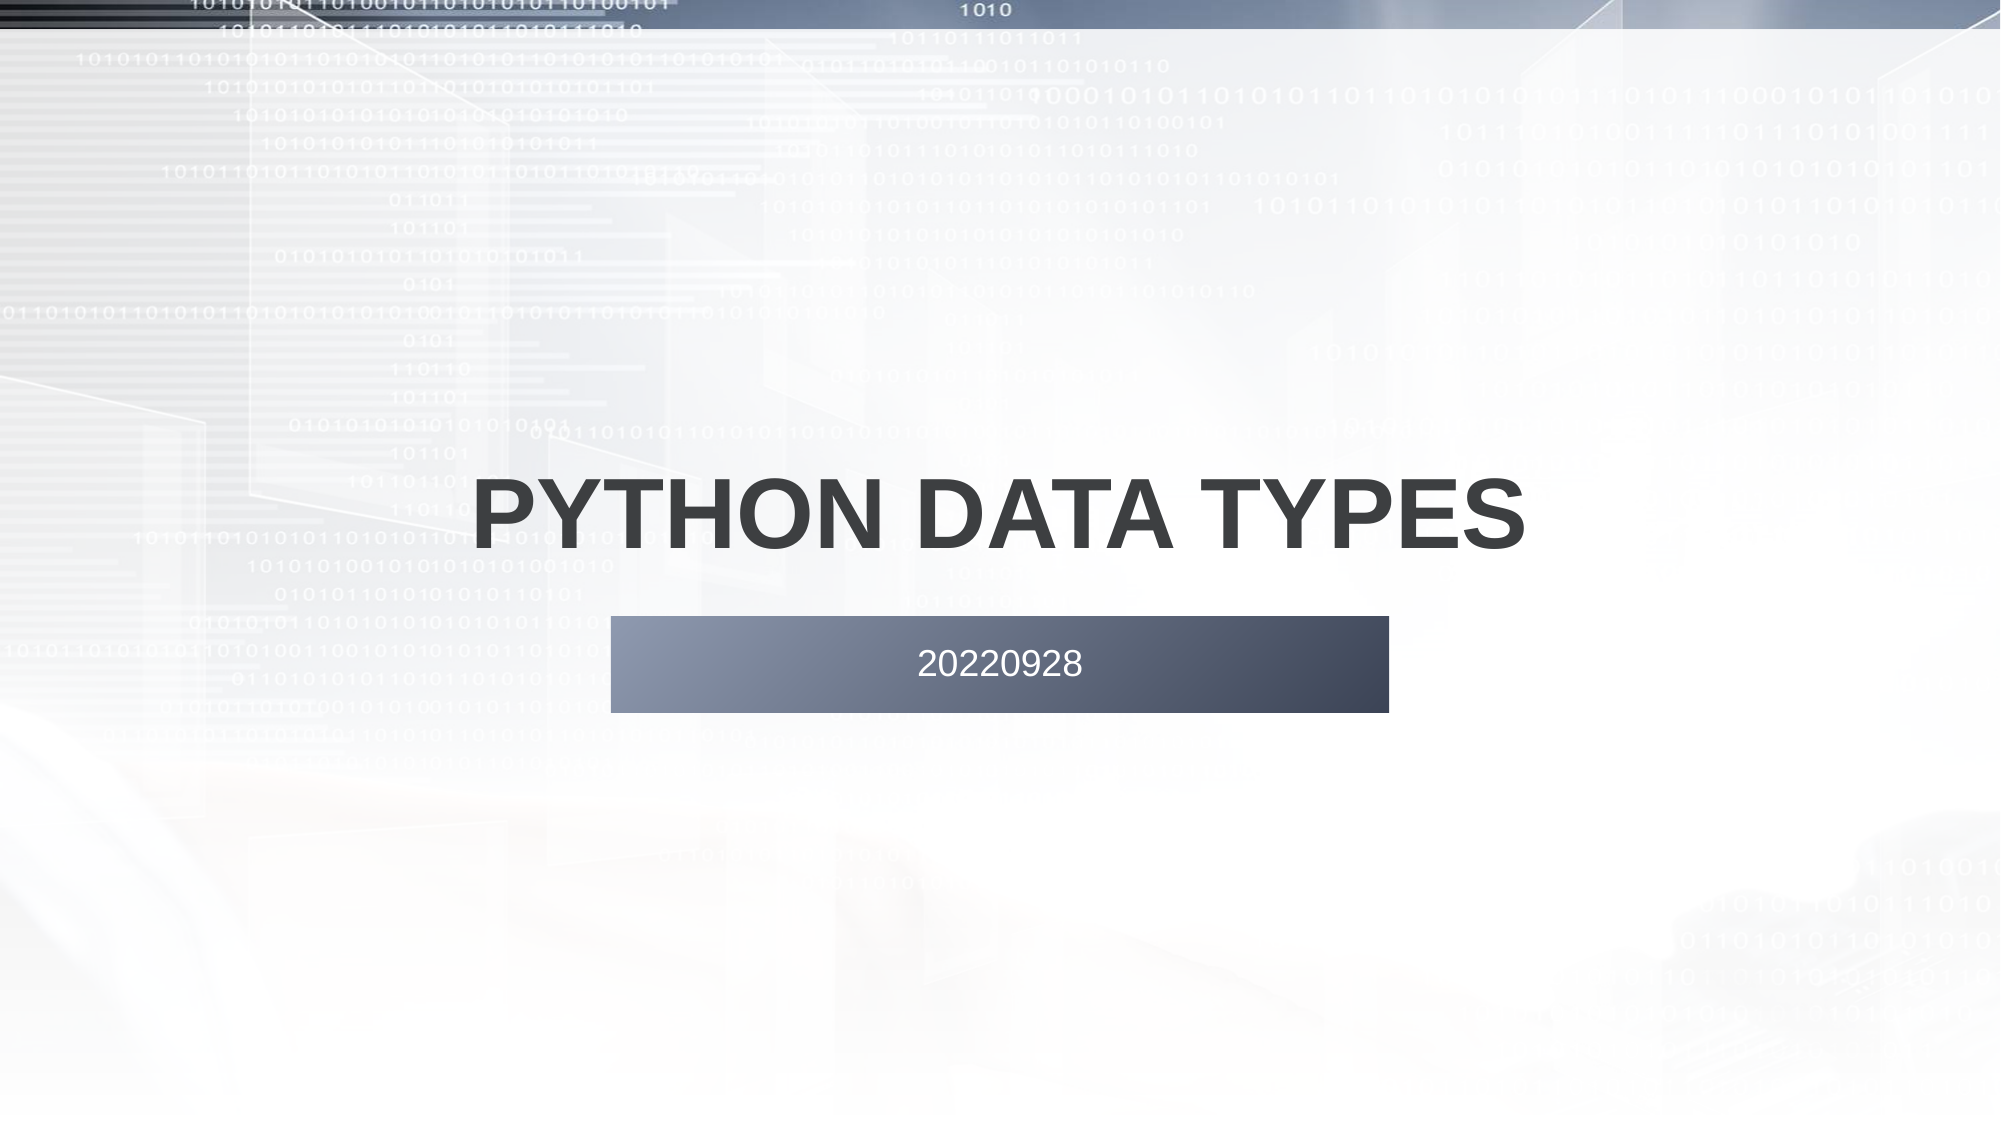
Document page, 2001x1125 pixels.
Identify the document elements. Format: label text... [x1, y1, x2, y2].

picture [0, 0, 2001, 1125]
title PYTHON DATA TYPES [194, 310, 1806, 578]
list 20220928 [610, 616, 1390, 713]
